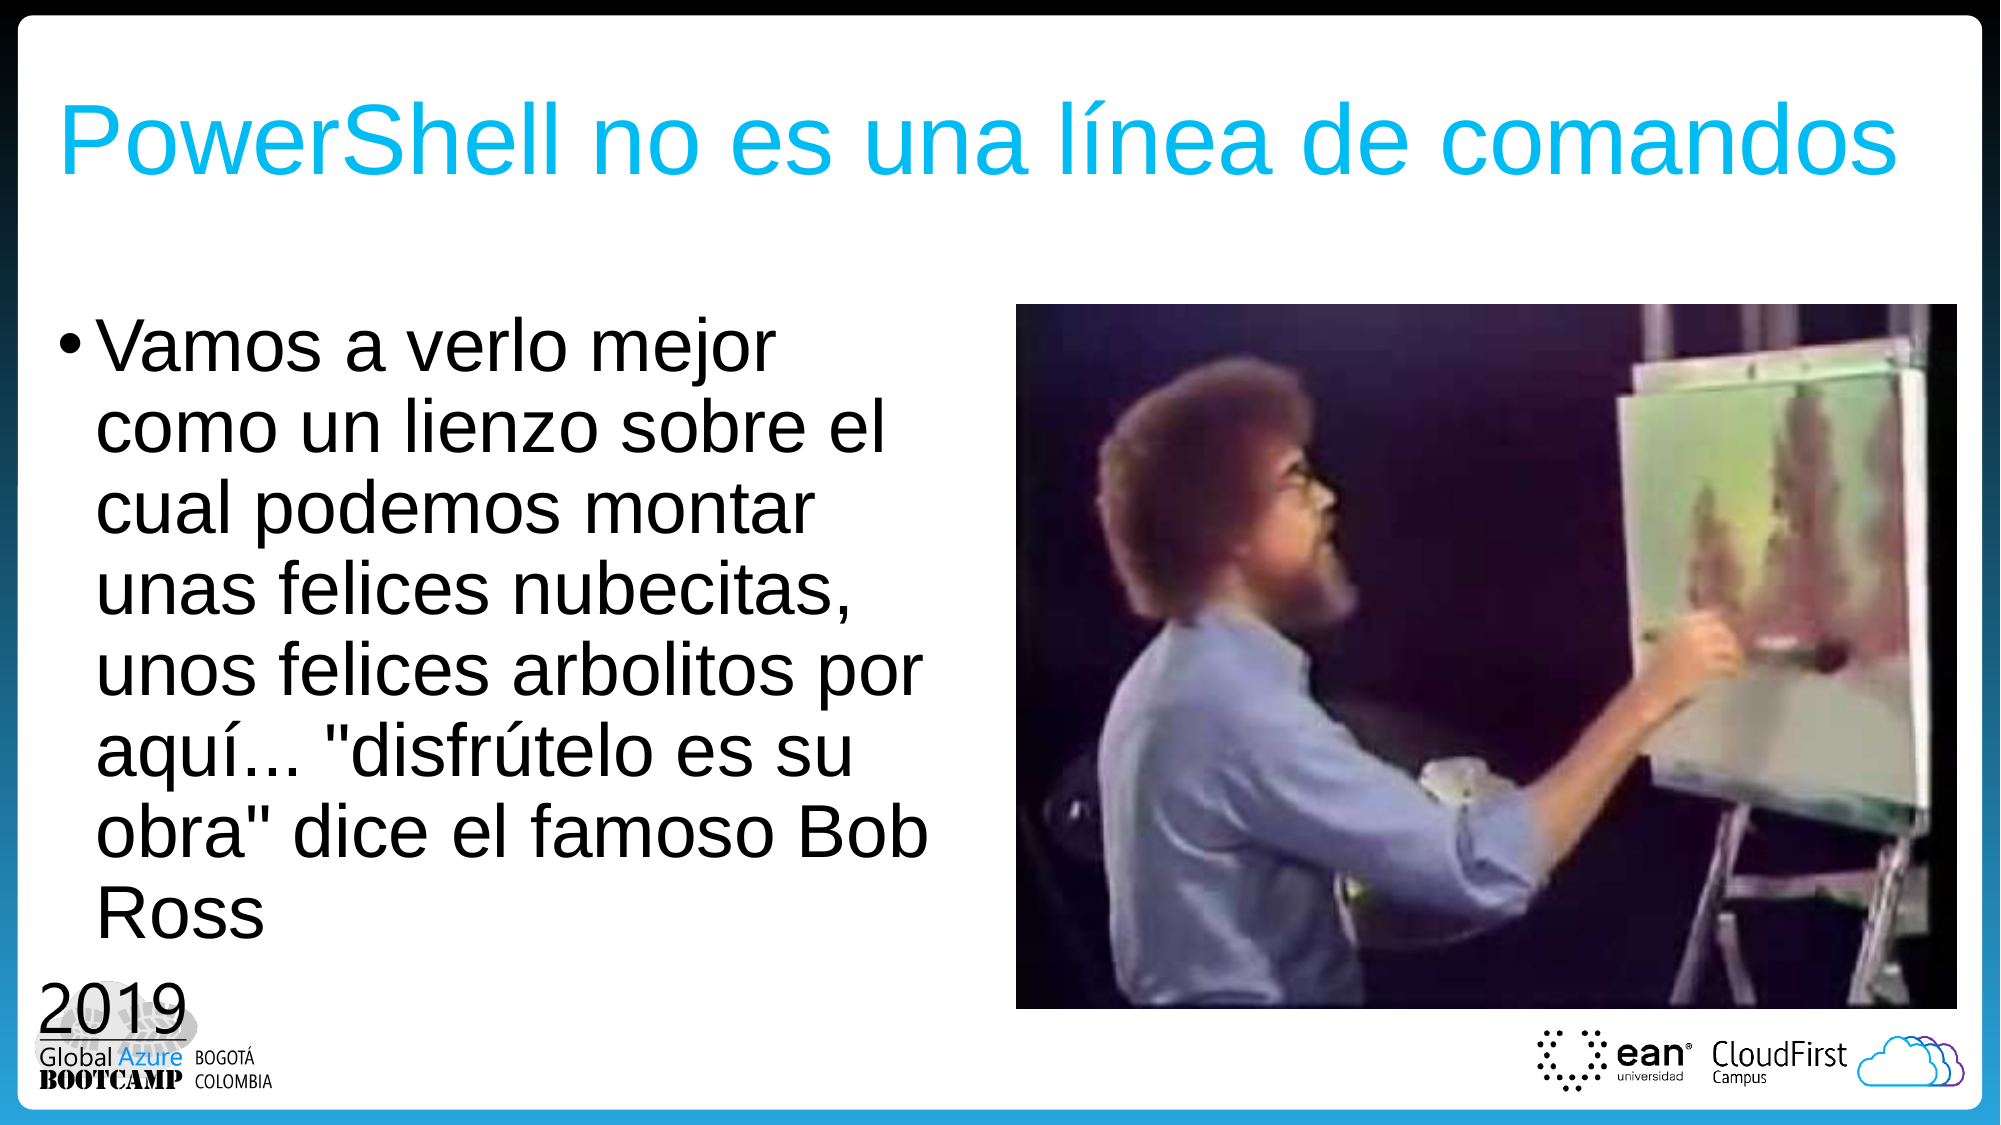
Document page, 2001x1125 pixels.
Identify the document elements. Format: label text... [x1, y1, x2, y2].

picture [35, 957, 284, 1105]
title PowerShell no es una línea de comandos [42, 33, 1965, 252]
list Vamos a verlo mejor como un lienzo sobre el cual podemos montar unas felices nubecitas, unos felices arbolitos por aquí... "disfrútelo es su obra" dice el famoso Bob Ross [42, 299, 984, 1014]
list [1016, 303, 1958, 1010]
picture [1518, 1018, 1983, 1103]
